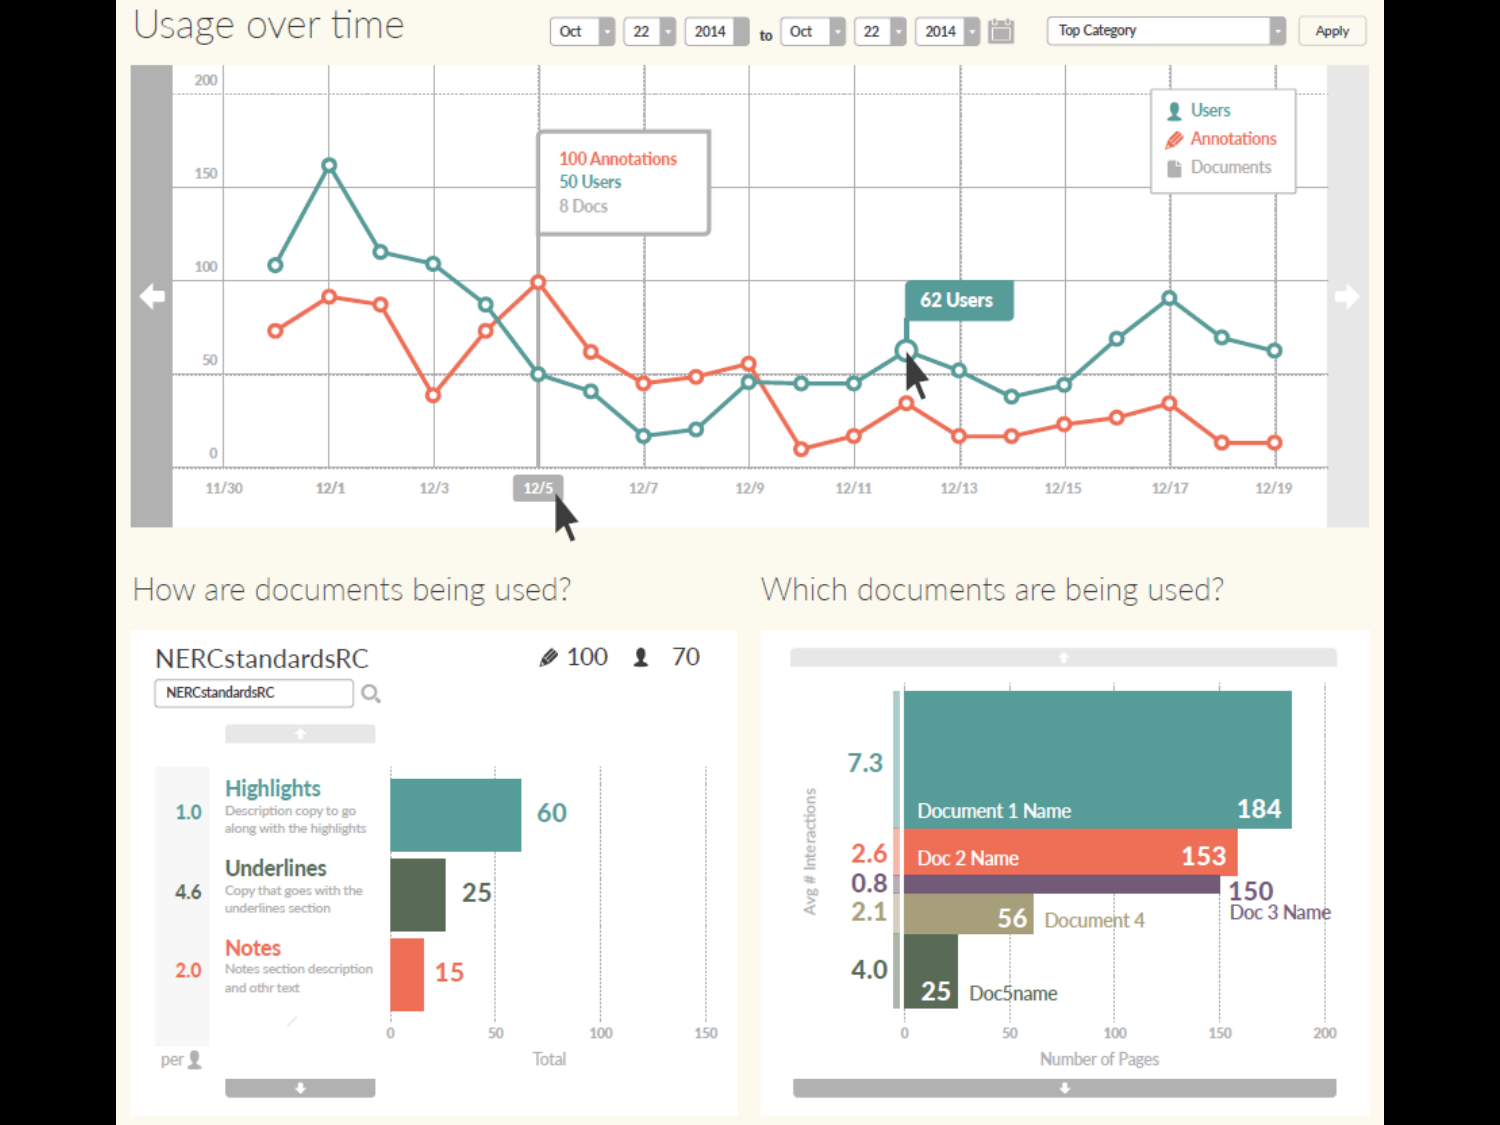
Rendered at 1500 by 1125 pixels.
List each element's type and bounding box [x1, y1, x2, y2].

picture [116, 0, 1384, 1125]
